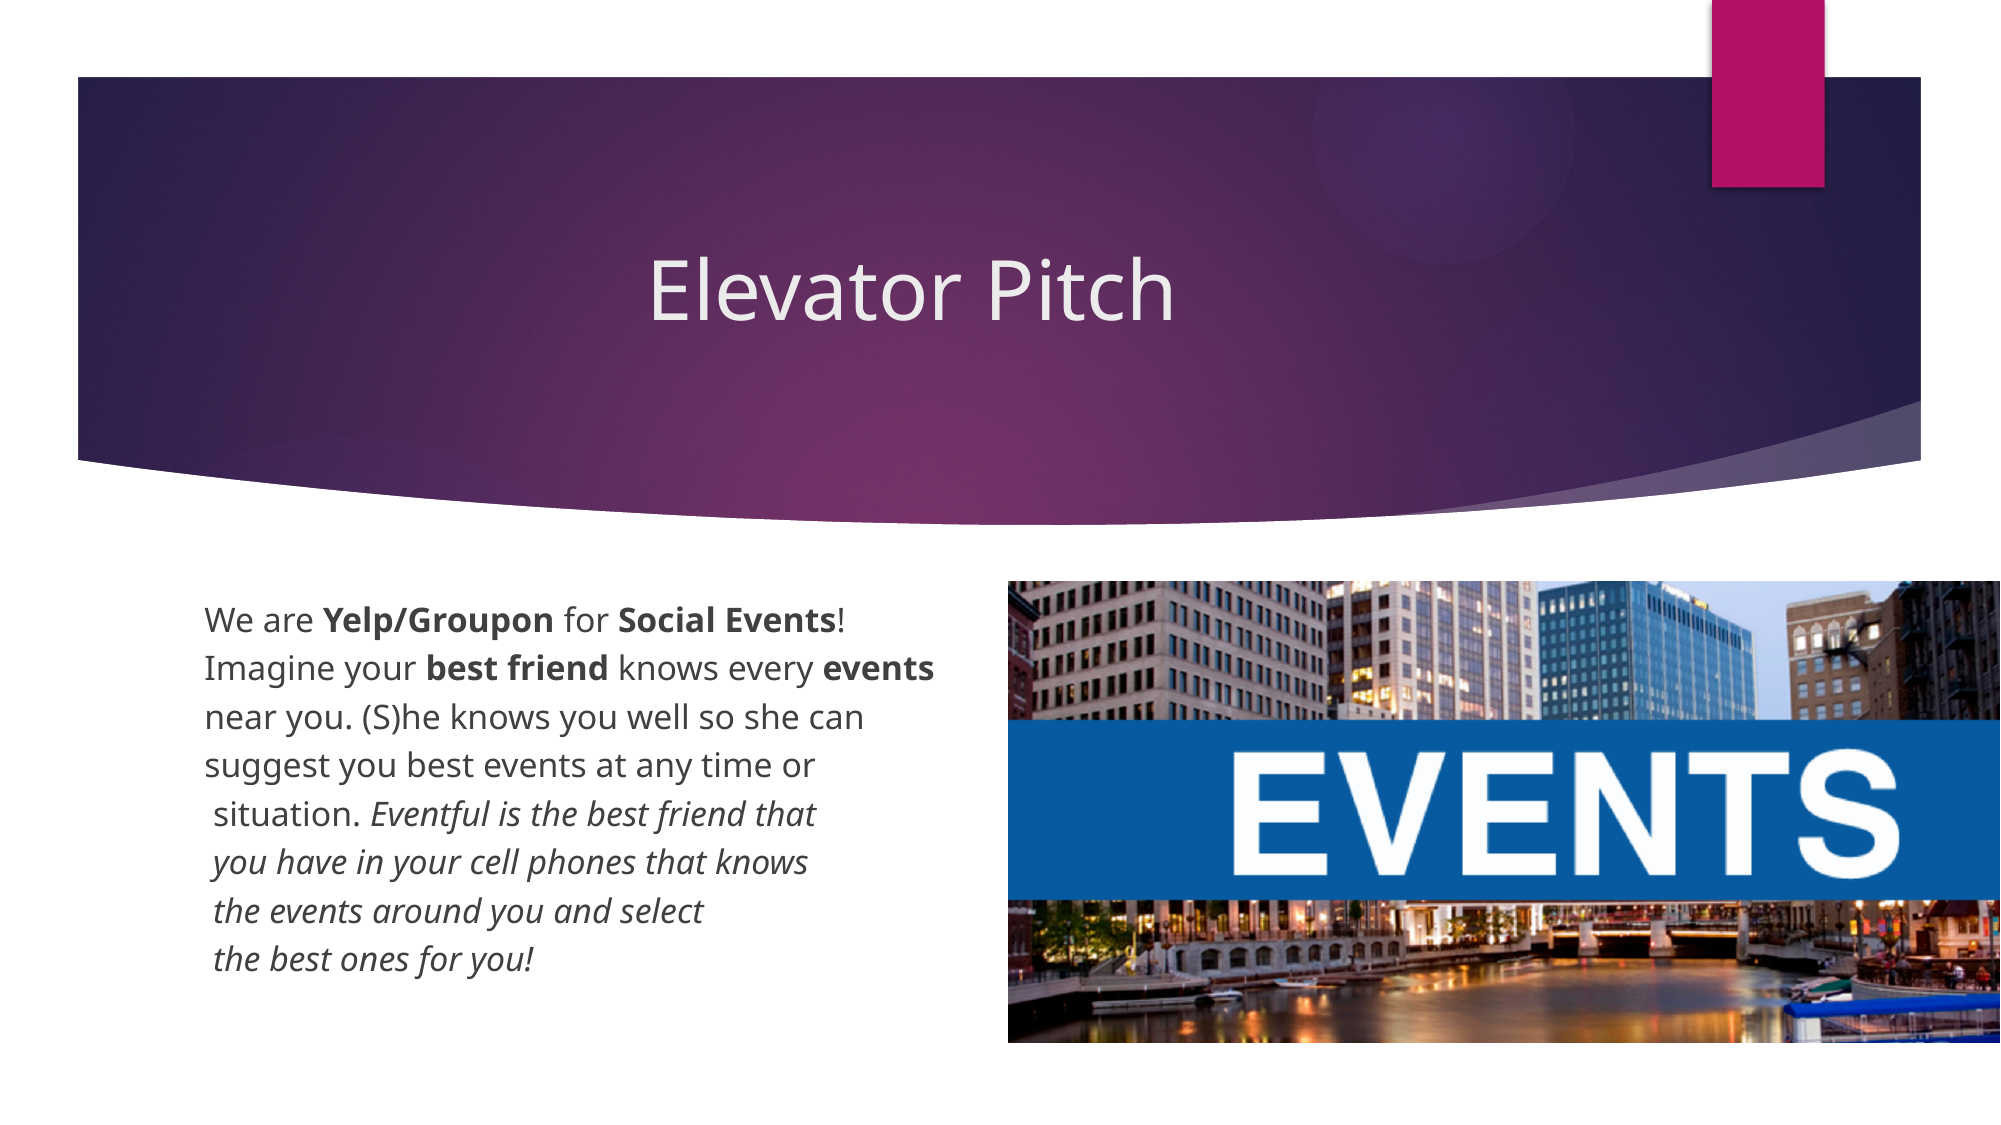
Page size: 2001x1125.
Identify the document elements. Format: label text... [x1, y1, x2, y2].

list We are Yelp/Groupon for Social Events! Imagine your best friend knows every events near you. (S)he knows you well so she can suggest you best events at any time or situation. Eventful is the best friend that you have in your cell phones that knows the events around you and select the best ones for you! [189, 581, 1006, 988]
title Elevator Pitch [188, 174, 1638, 400]
picture [1008, 581, 2000, 1044]
